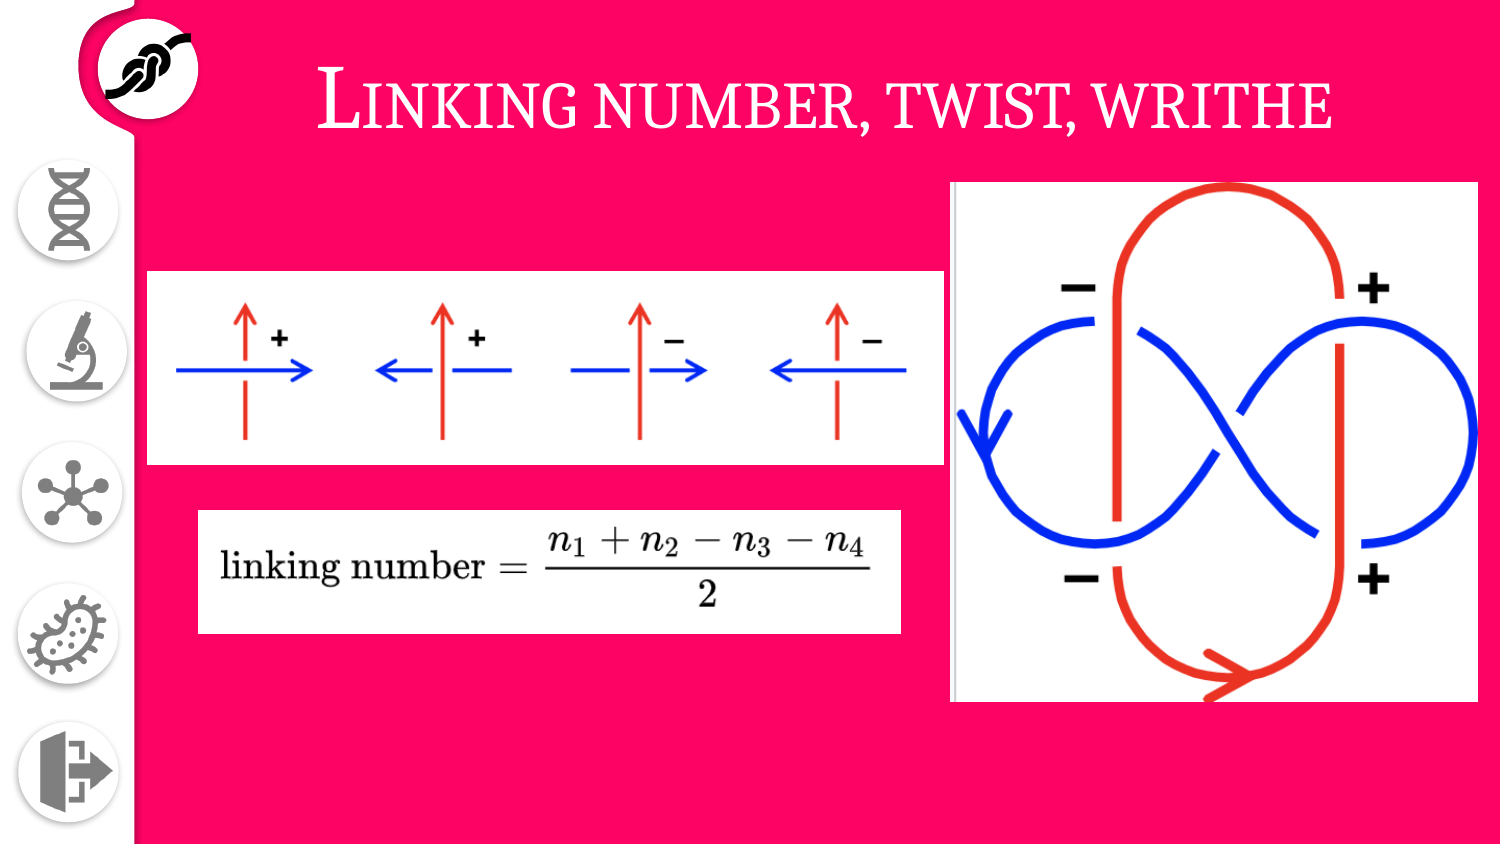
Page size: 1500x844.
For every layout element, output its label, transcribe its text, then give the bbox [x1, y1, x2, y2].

picture [197, 510, 901, 634]
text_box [17, 159, 119, 261]
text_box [97, 18, 199, 120]
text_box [17, 721, 121, 823]
picture [950, 182, 1479, 702]
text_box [21, 441, 123, 543]
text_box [17, 583, 119, 684]
text_box LINKING NUMBER, TWIST, WRITHE [300, 29, 1350, 155]
text_box [0, 0, 136, 844]
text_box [26, 300, 128, 402]
picture [147, 270, 944, 466]
